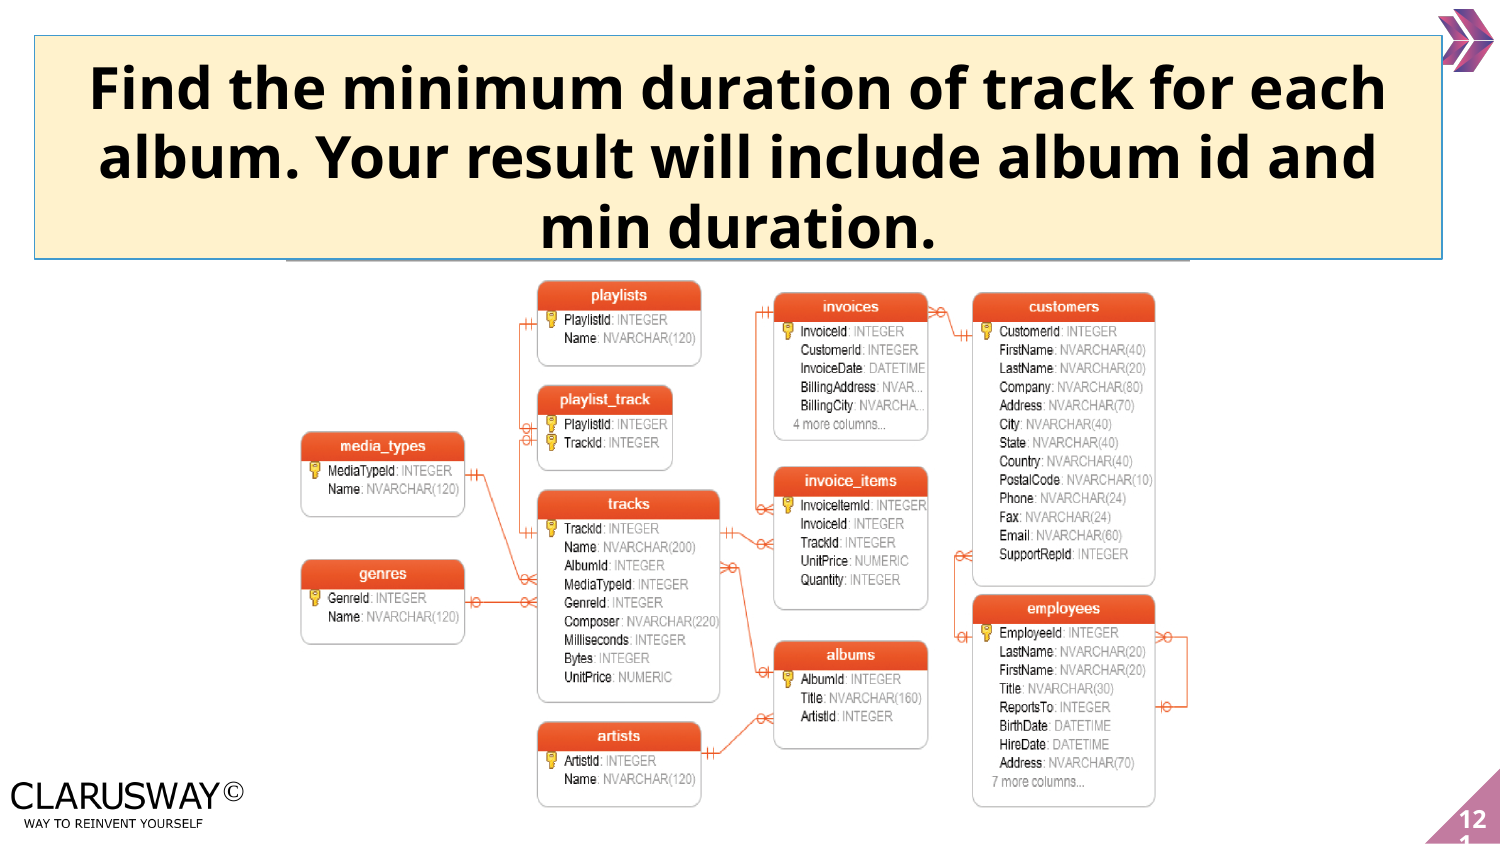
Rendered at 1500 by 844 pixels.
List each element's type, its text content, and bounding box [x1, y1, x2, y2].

slide_number 121 [1458, 804, 1494, 838]
picture [1438, 9, 1494, 72]
picture [11, 782, 220, 828]
text_box Find the minimum duration of track for each album. Your result will include album id and min duration. [34, 35, 1443, 260]
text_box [286, 258, 1190, 813]
